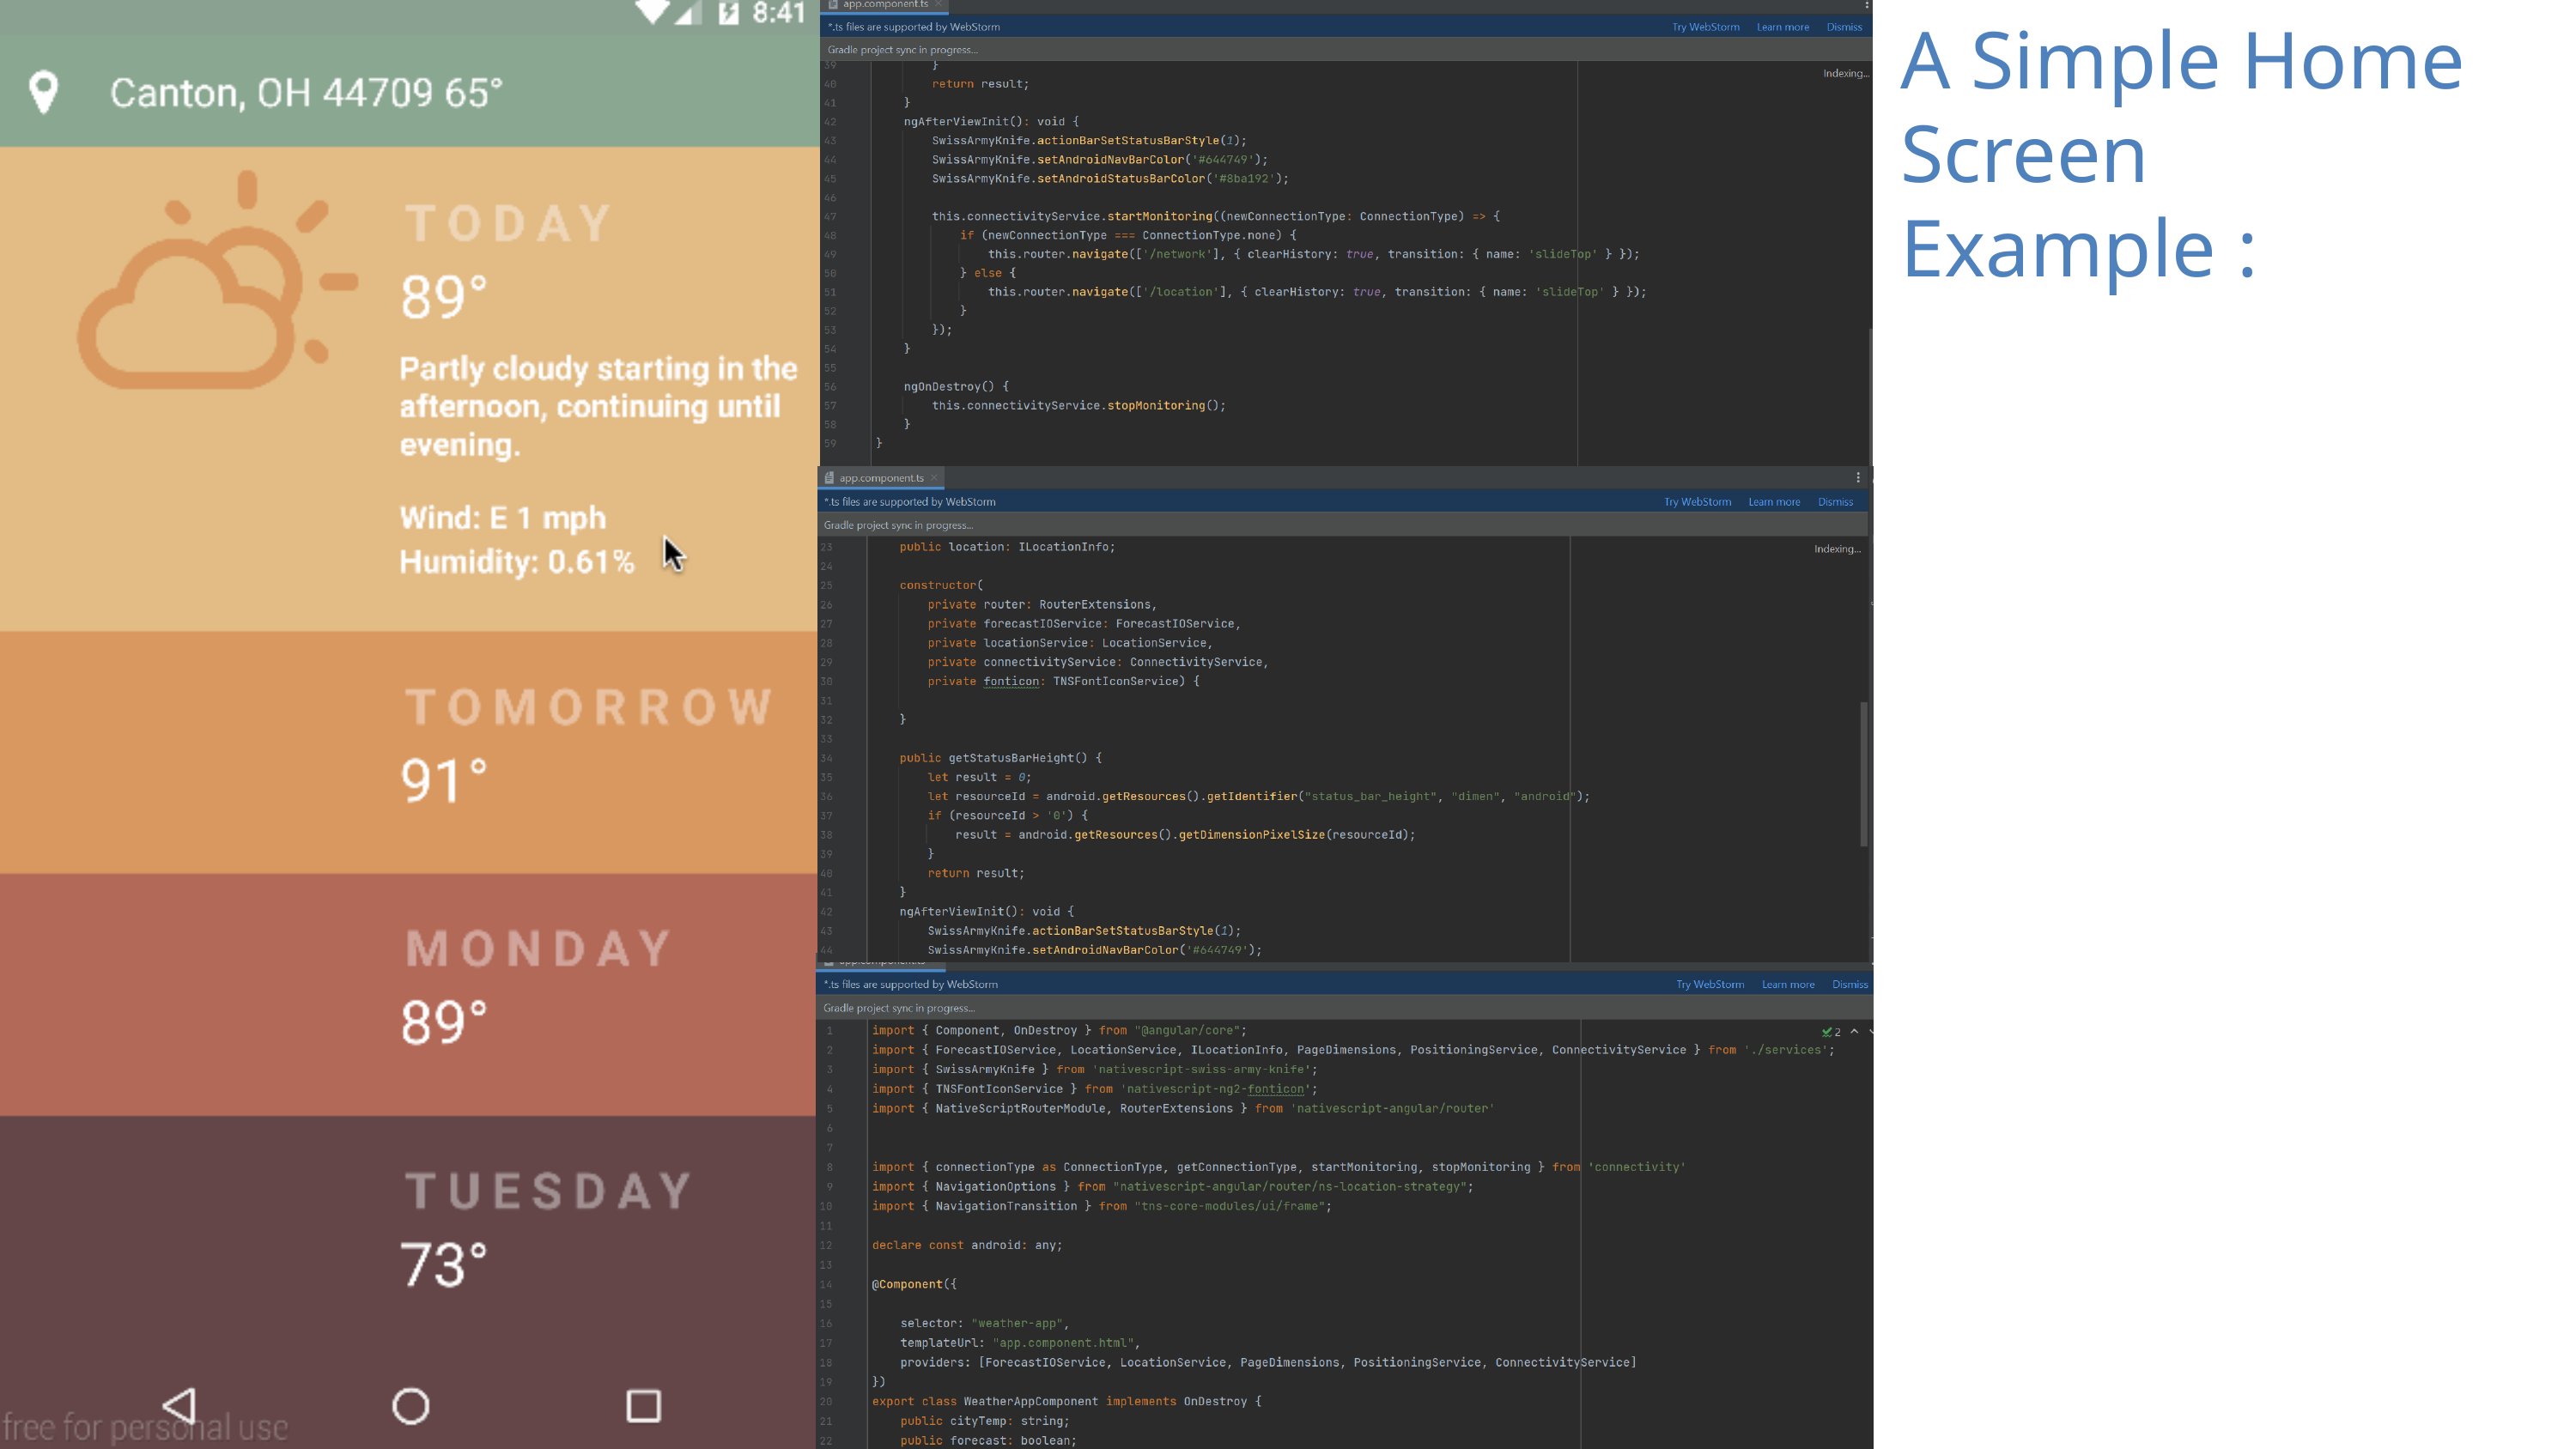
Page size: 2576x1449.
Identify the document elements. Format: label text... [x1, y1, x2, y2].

picture [0, 0, 1874, 1449]
text_box A Simple Home Screen Example : [1887, 3, 2533, 300]
